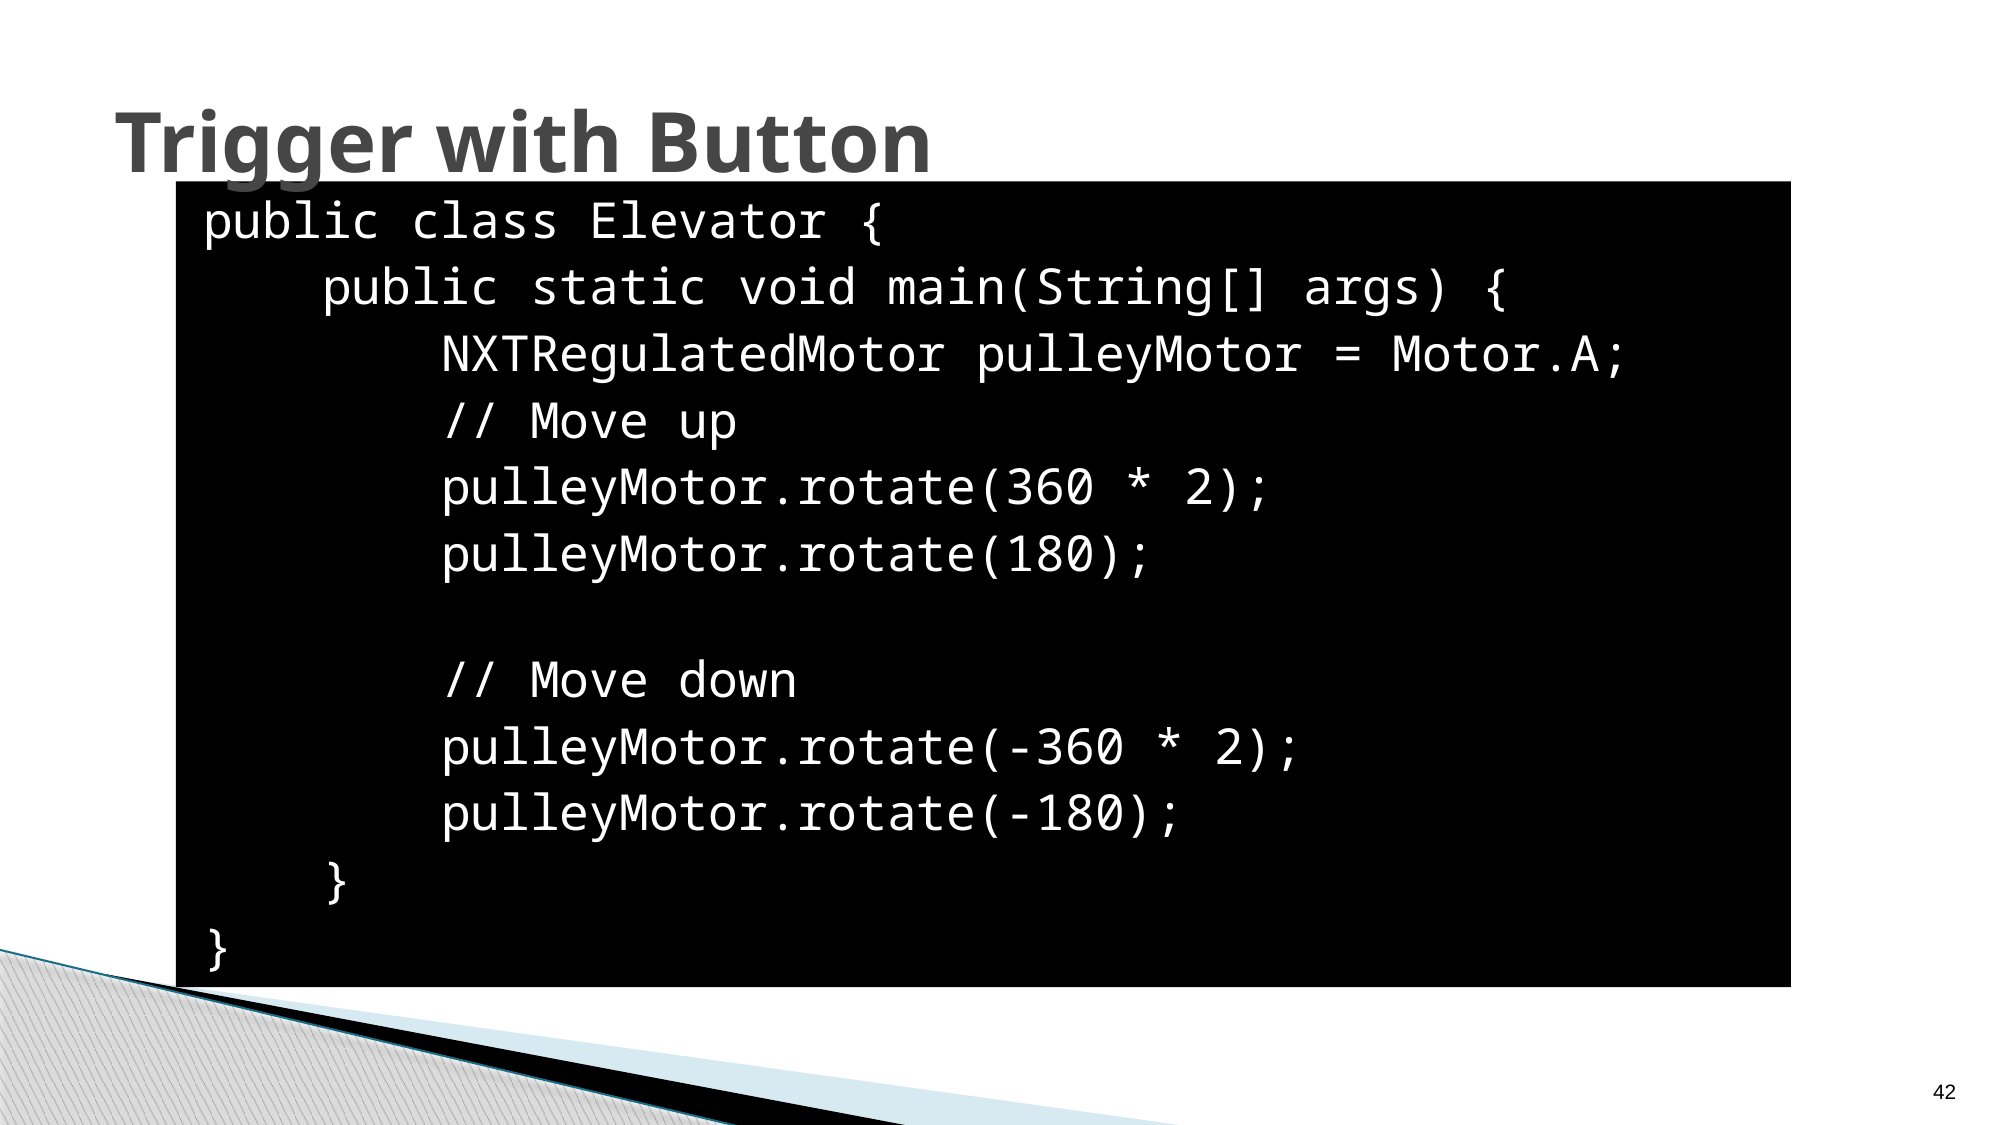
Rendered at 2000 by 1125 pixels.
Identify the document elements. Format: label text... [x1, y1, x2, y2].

title Trigger with Button [99, 45, 1900, 233]
slide_number 42 [1890, 1051, 1971, 1112]
text_box public class Elevator { public static void main(String[] args) { NXTRegulatedMotor pulleyMotor = Motor.A; // Move up pulleyMotor.rotate(360 * 2); pulleyMotor.rotate(180); // Move down pulleyMotor.rotate(-360 * 2); pulleyMotor.rotate(-180); } } [175, 233, 1791, 988]
